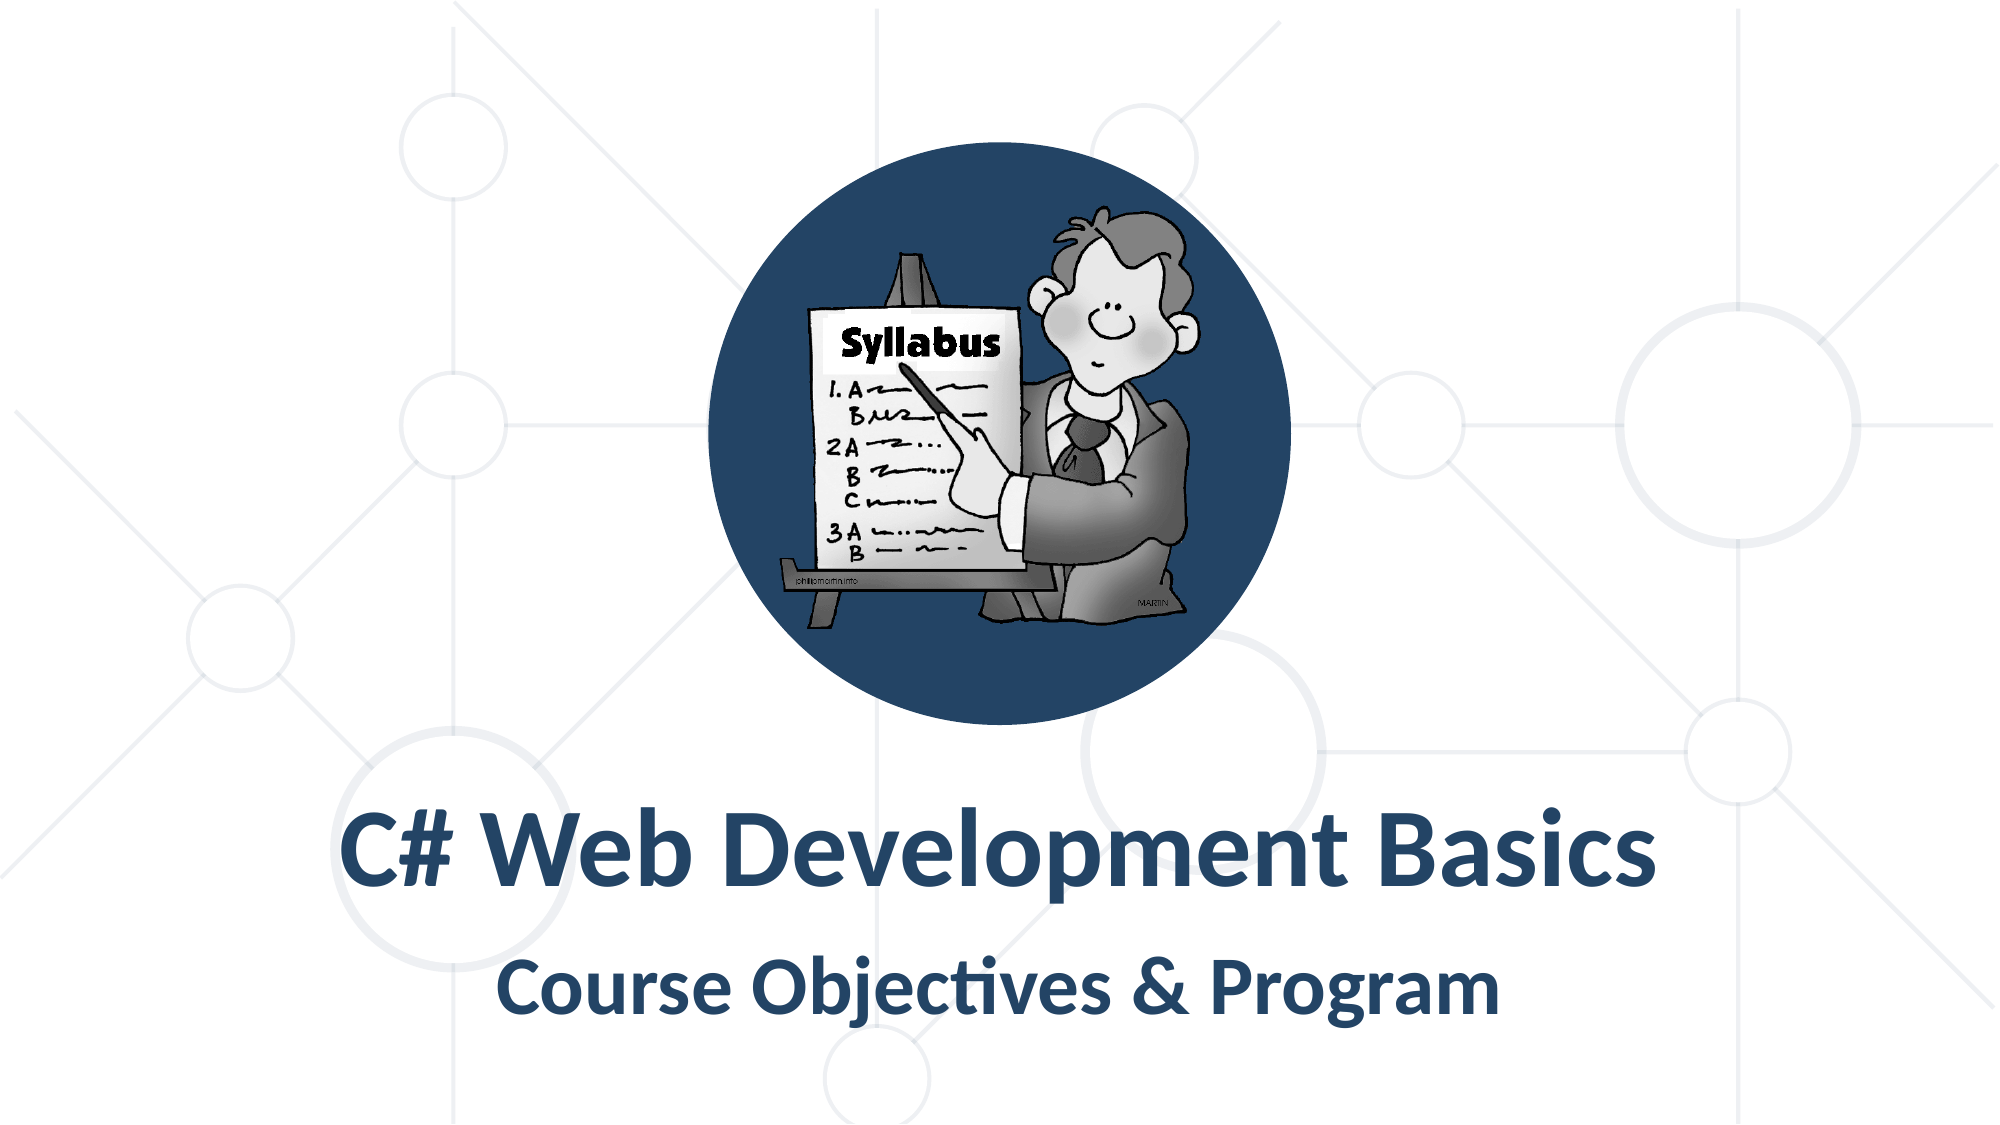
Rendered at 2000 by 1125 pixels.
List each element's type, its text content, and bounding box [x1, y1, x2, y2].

list C# Web Development Basics [100, 774, 1899, 901]
picture [761, 199, 1213, 644]
list Course Objectives & Program [100, 937, 1899, 1020]
